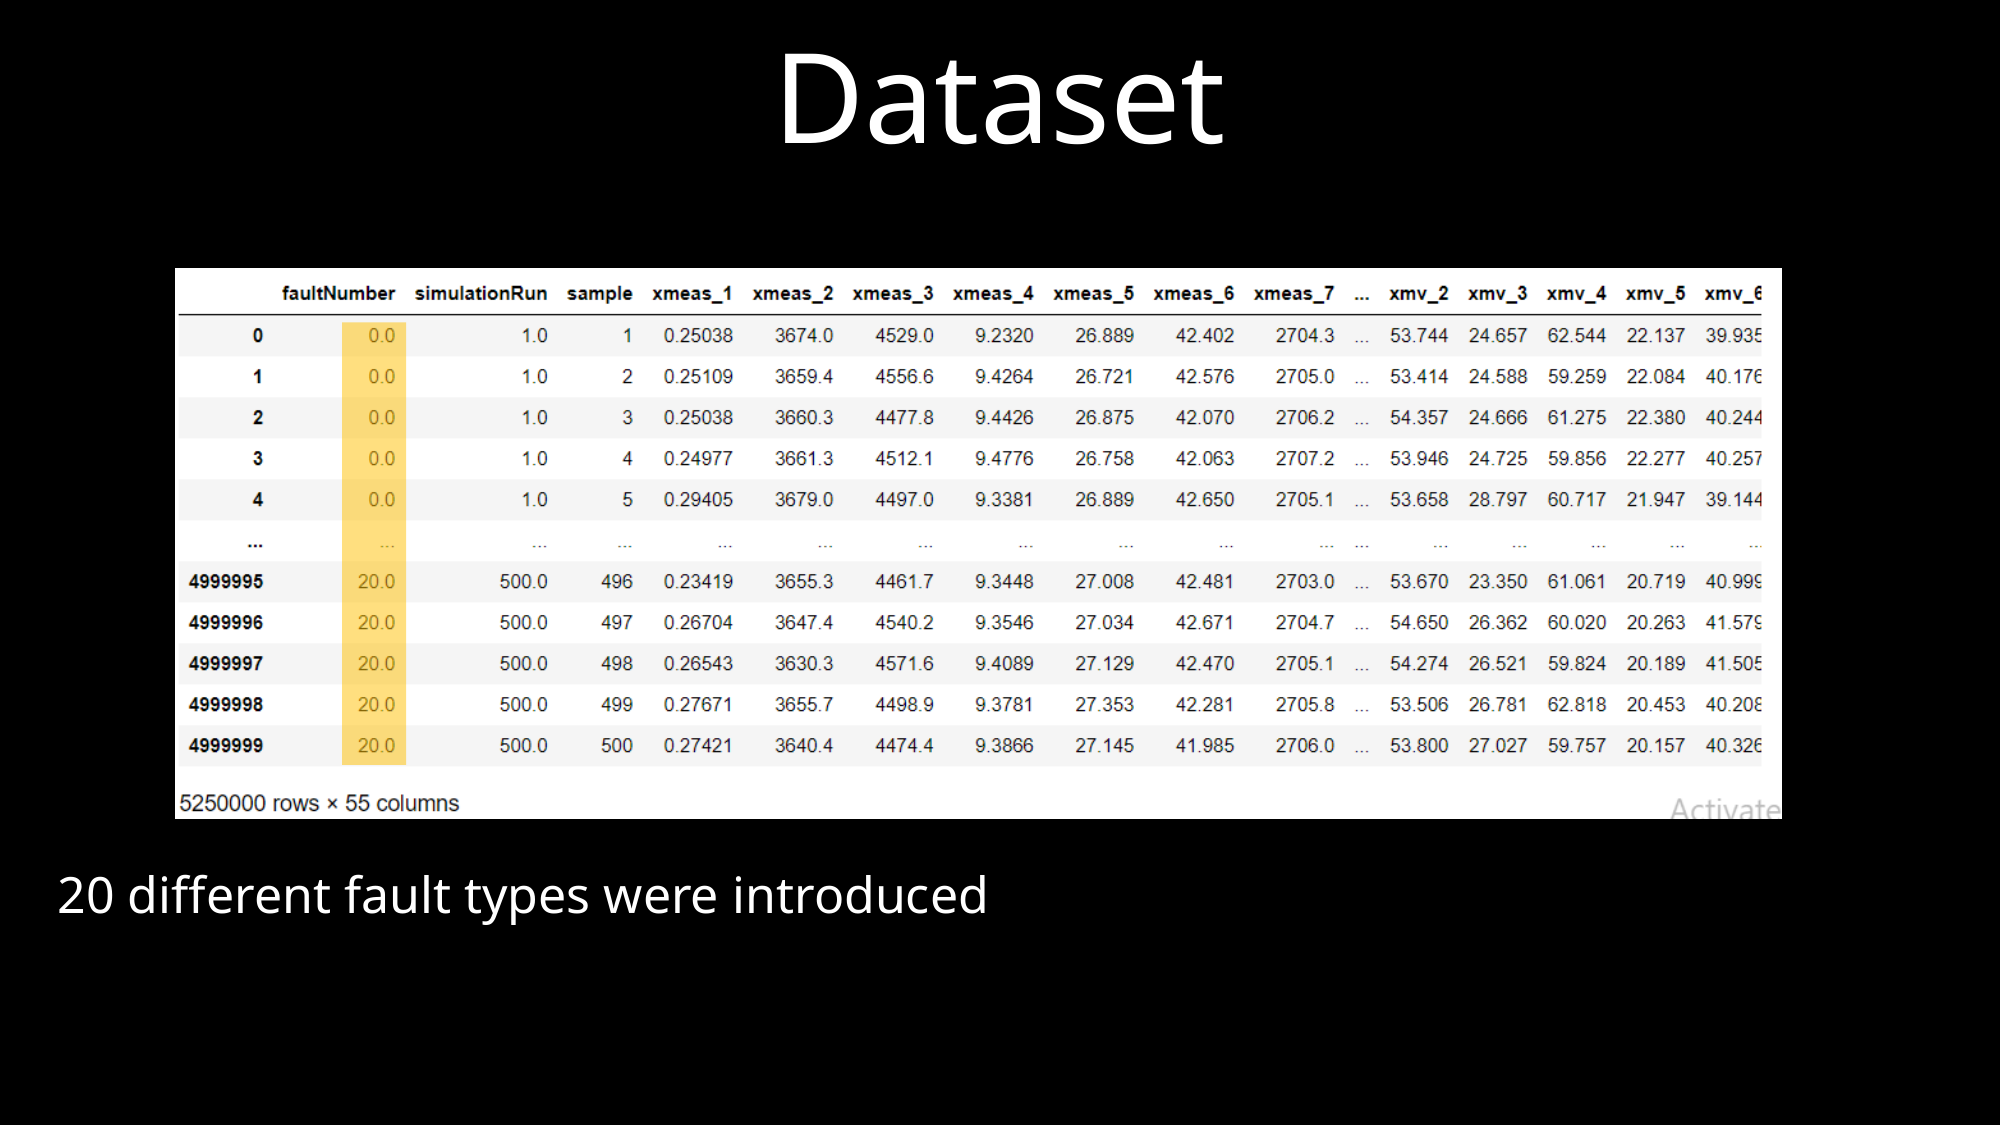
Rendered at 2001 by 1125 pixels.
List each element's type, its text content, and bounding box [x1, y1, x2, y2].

text_box 20 different fault types were introduced [43, 856, 1005, 931]
title Dataset [102, 27, 1898, 190]
picture [175, 268, 1782, 819]
